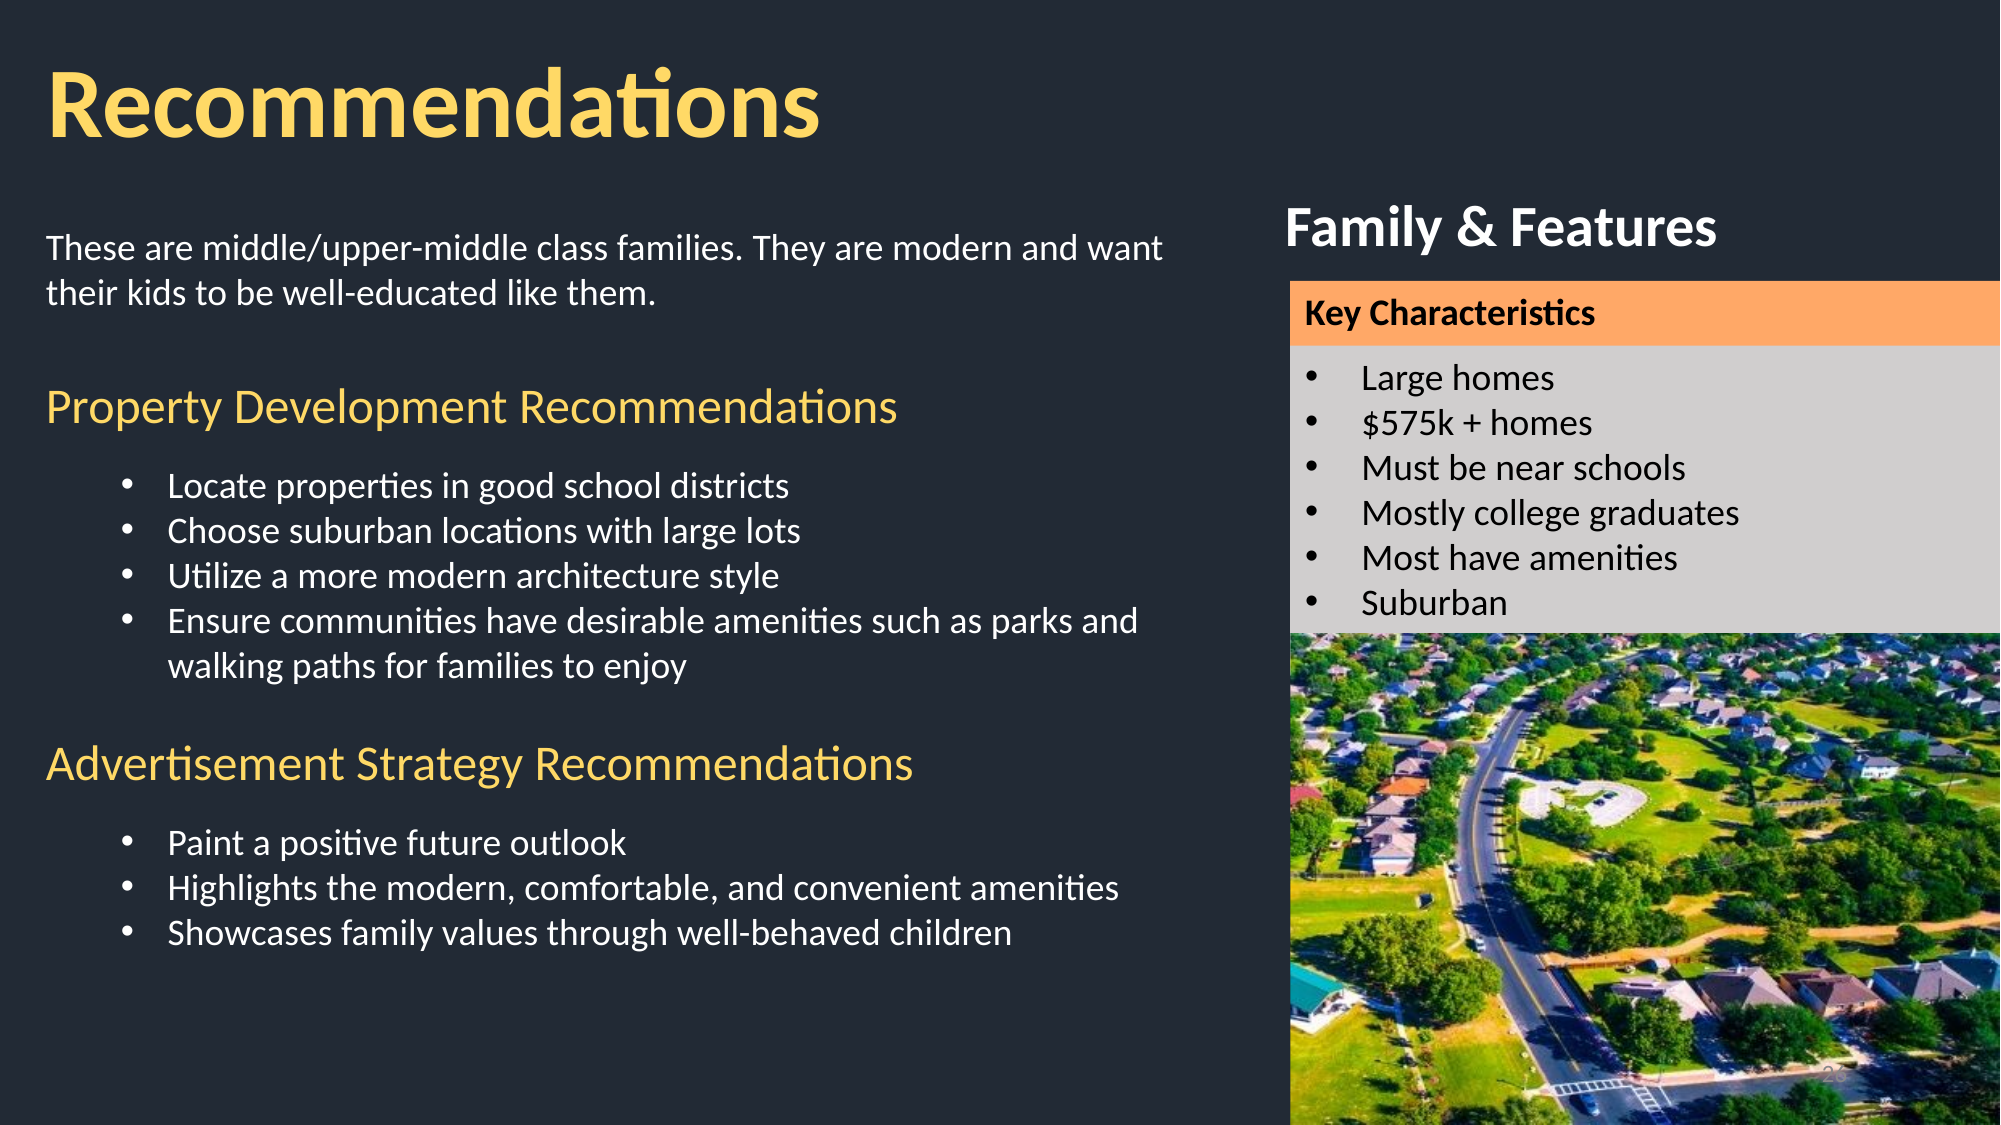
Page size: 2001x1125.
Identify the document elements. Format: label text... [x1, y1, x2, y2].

text_box These are middle/upper-middle class families. They are modern and want their kids to be well-educated like them. Property Development Recommendations Locate properties in good school districts Choose suburban locations with large lots Utilize a more modern architecture style Ensure communities have desirable amenities such as parks and walking paths for families to enjoy Advertisement Strategy Recommendations Paint a positive future outlook Highlights the modern, comfortable, and convenient amenities Showcases family values through well-behaved children [30, 215, 1234, 961]
picture [1289, 633, 2000, 1125]
text_box Family & Features [1270, 180, 2000, 266]
text_box Key Characteristics [1290, 280, 2000, 345]
text_box Large homes $575k + homes Must be near schools Mostly college graduates Most have amenities Suburban [1290, 345, 2000, 632]
text_box Recommendations [32, 30, 2000, 166]
